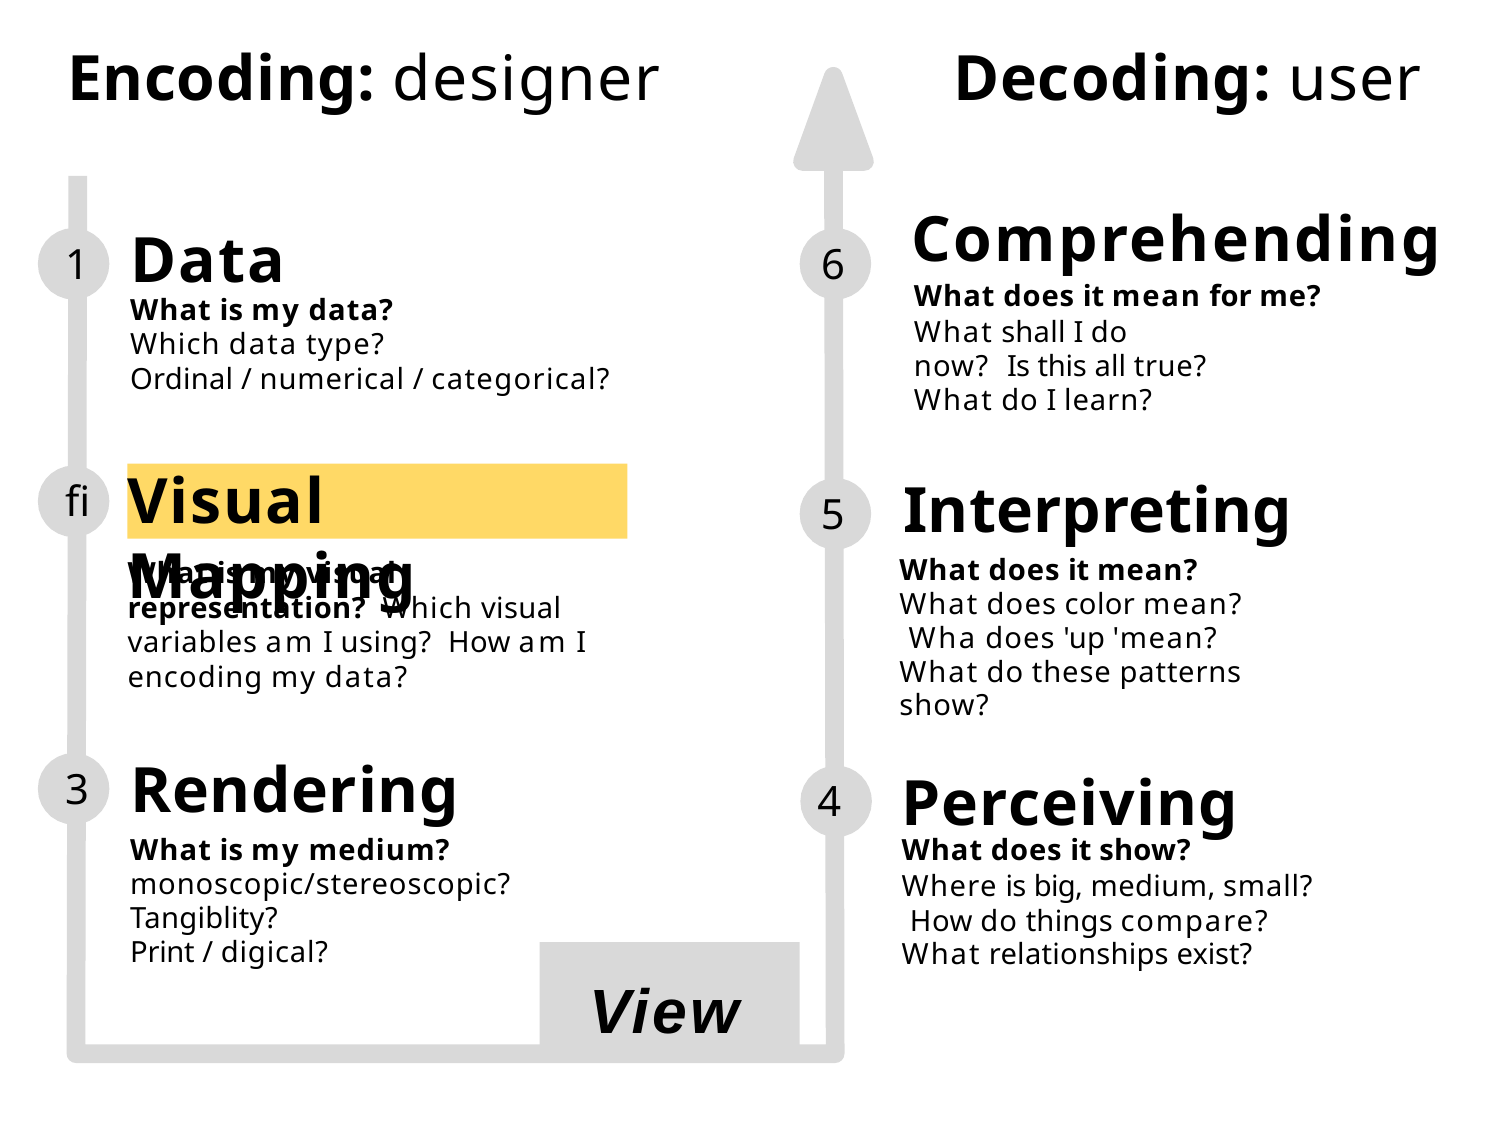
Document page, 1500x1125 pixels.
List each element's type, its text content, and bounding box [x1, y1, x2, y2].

text_box What does it show? Where is big, medium, small? How do things compare? What relationships exist? [899, 829, 1323, 970]
text_box Perceiving [899, 760, 1246, 829]
text_box Comprehending What does it mean for me? What shall I do now? Is this all true? What do I learn? [909, 189, 1444, 416]
title Encoding: designer [65, 36, 672, 65]
text_box Interpreting What does it mean? What does color mean? Wha does 'up 'mean? What do these patterns show? [897, 458, 1344, 722]
text_box Decoding: user [951, 36, 1428, 114]
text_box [37, 66, 875, 1064]
